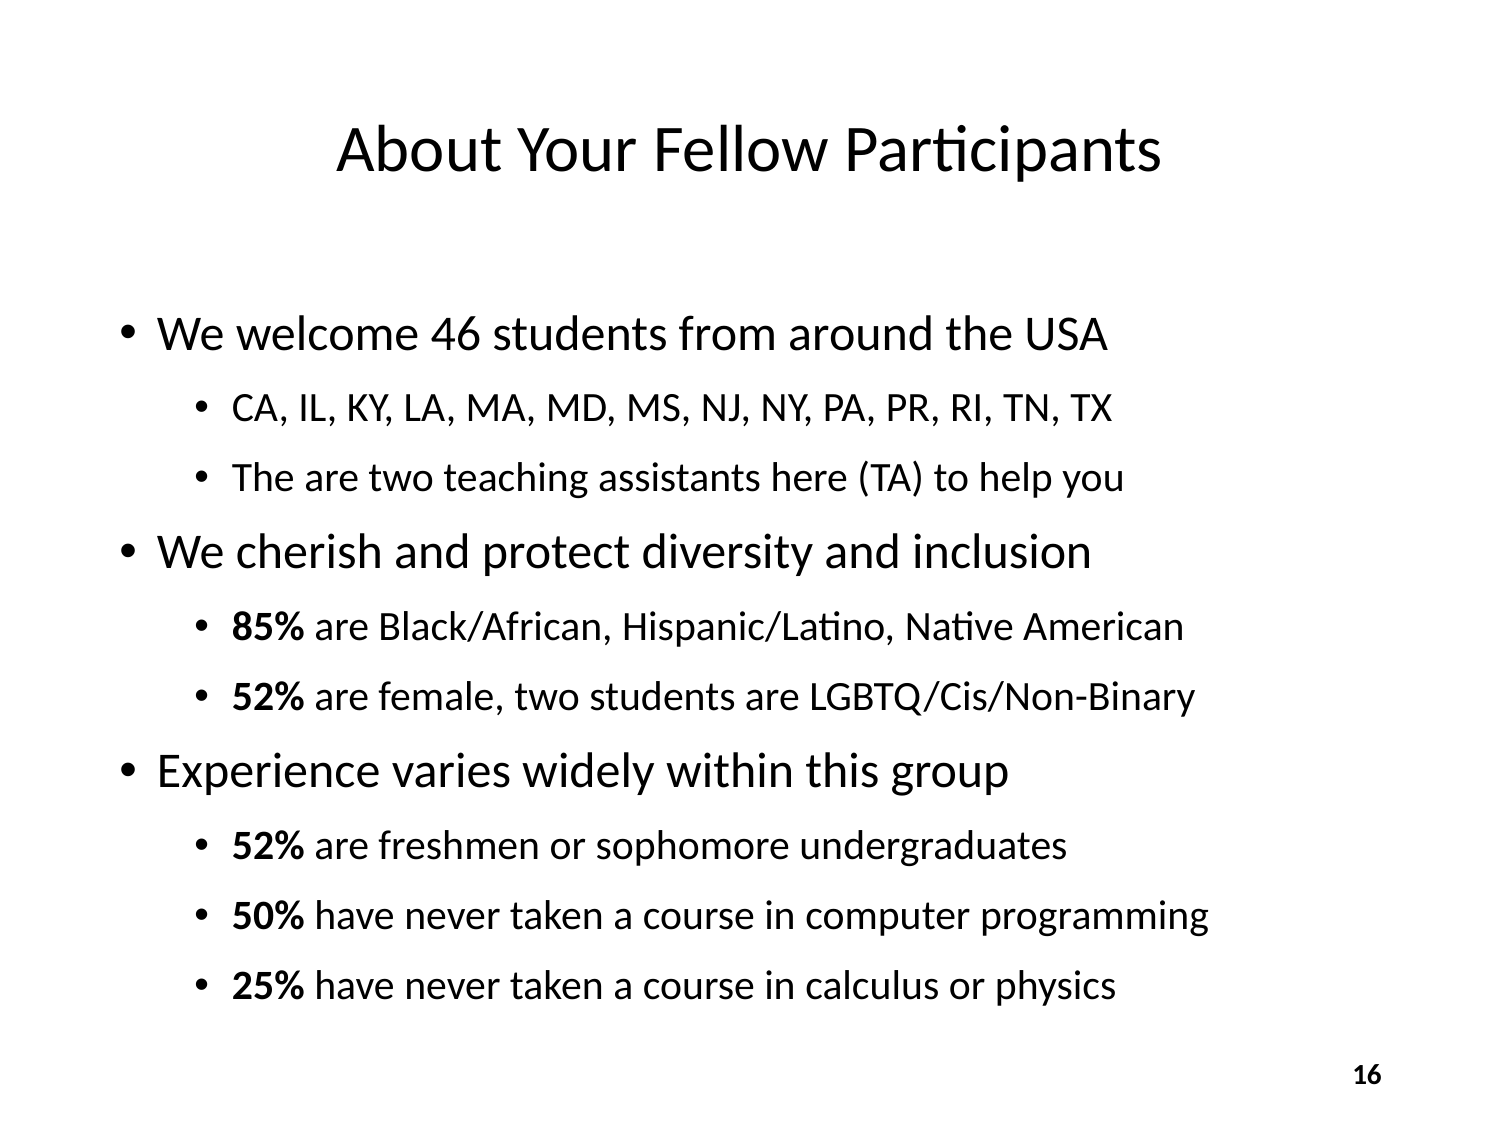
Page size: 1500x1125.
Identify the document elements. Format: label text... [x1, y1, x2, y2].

list We welcome 46 students from around the USA CA, IL, KY, LA, MA, MD, MS, NJ, NY, PA, PR, RI, TN, TX The are two teaching assistants here (TA) to help you We cherish and protect diversity and inclusion 85% are Black/African, Hispanic/Latino, Native American 52% are female, two students are LGBTQ/Cis/Non-Binary Experience varies widely within this group 52% are freshmen or sophomore undergraduates 50% have never taken a course in computer programming 25% have never taken a course in calculus or physics [104, 299, 1399, 1053]
slide_number 16 [1059, 1042, 1397, 1103]
title About Your Fellow Participants [103, 59, 1397, 241]
